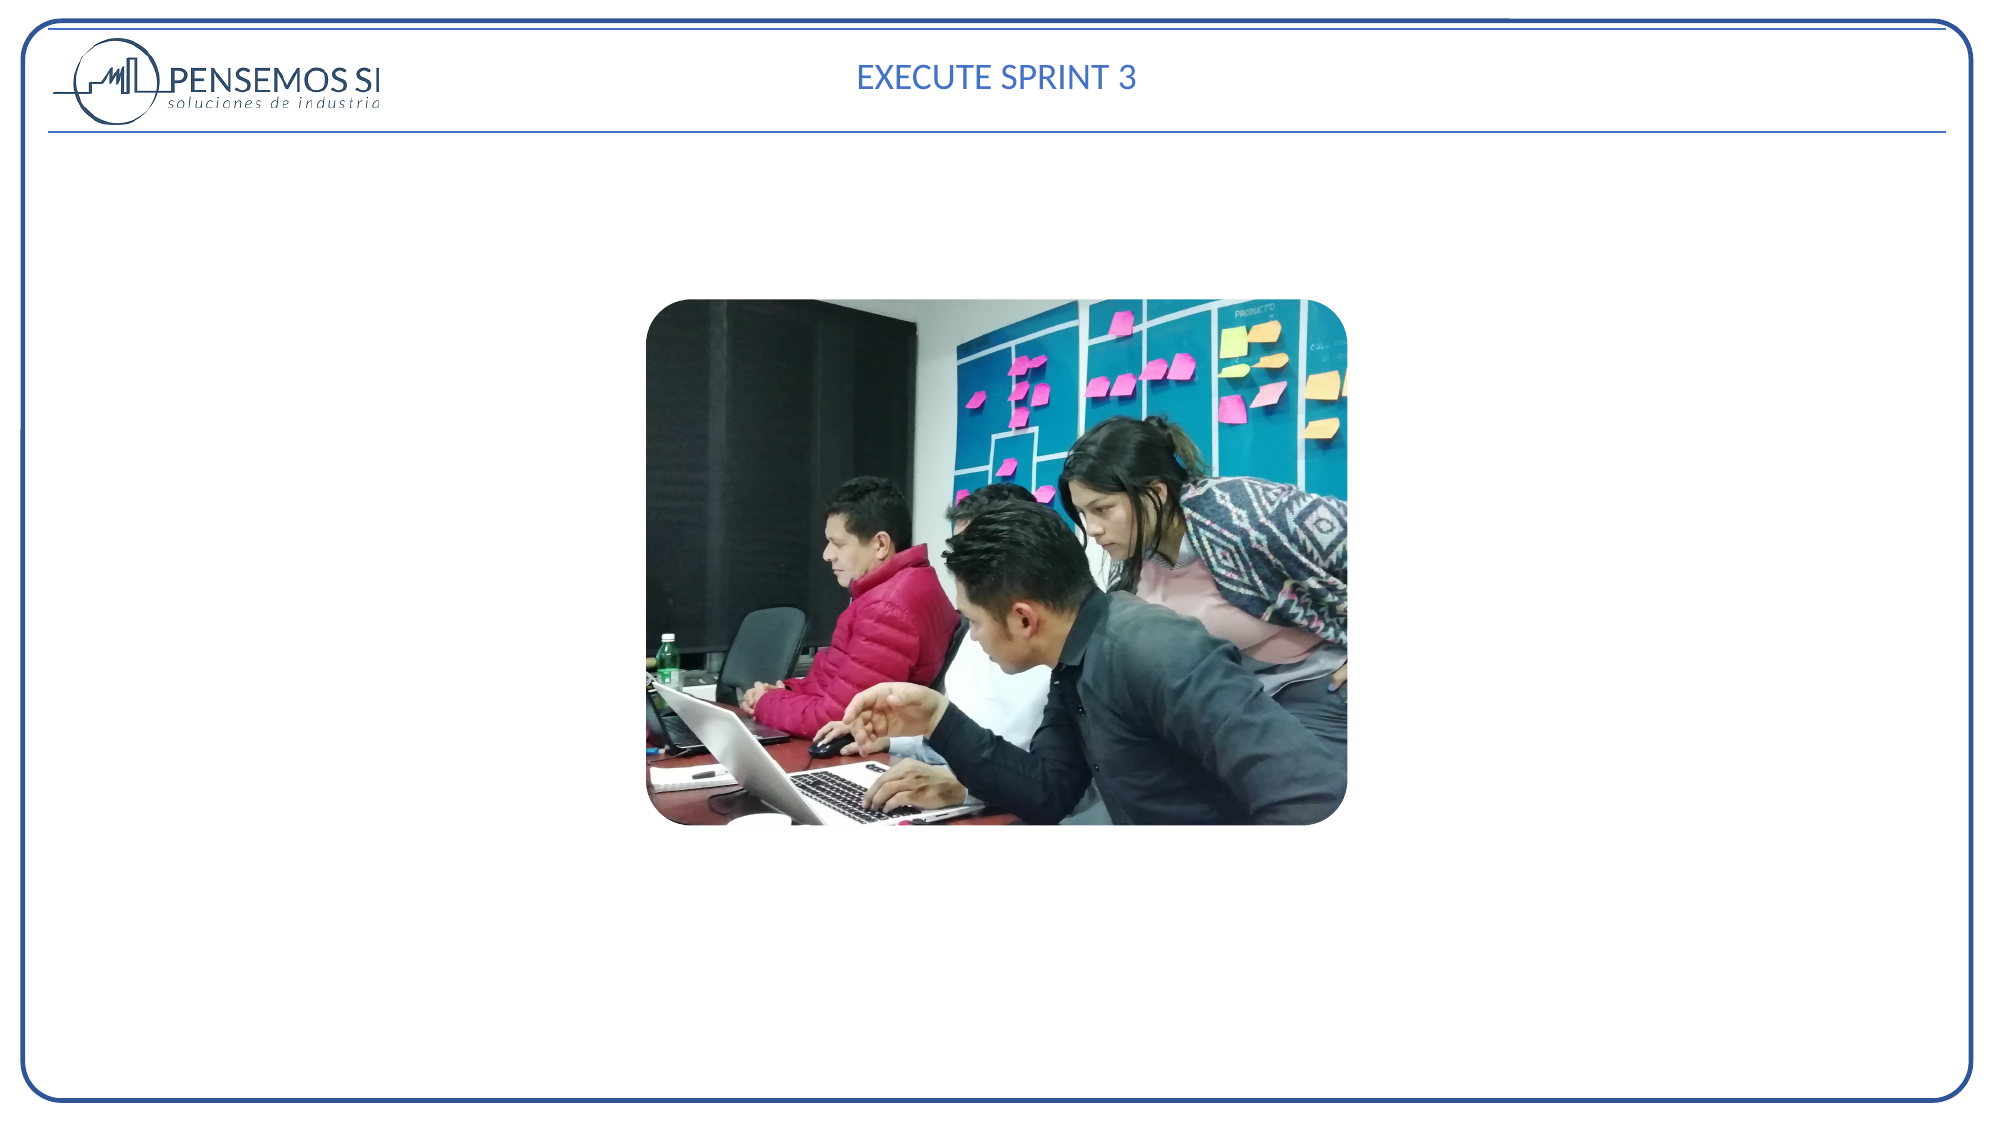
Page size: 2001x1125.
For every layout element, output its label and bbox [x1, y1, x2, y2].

picture [645, 299, 1348, 826]
text_box [21, 19, 1972, 1102]
picture [53, 38, 379, 125]
